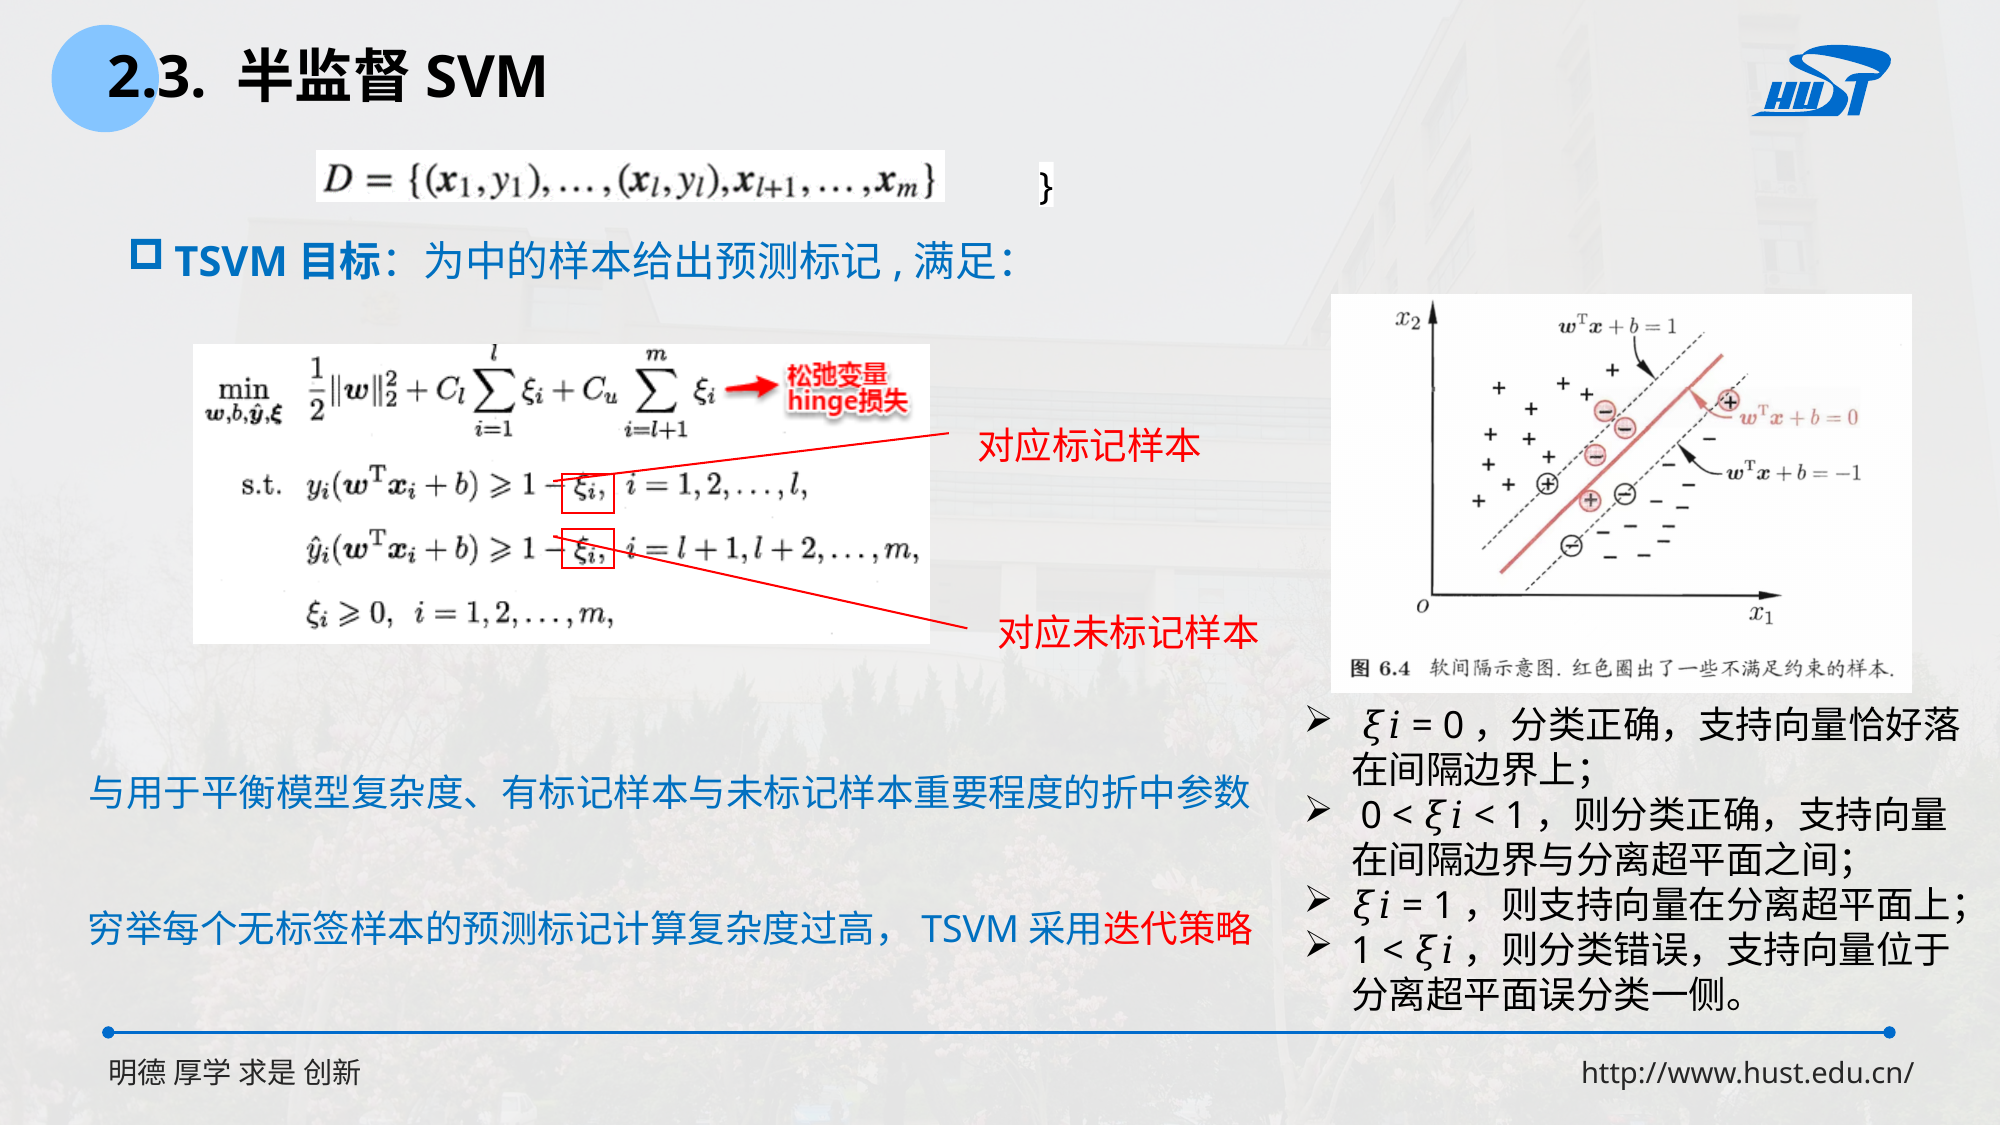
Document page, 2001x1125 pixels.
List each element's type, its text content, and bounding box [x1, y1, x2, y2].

text_box 对应未标记样本 [982, 602, 1280, 662]
picture [1331, 294, 1912, 693]
text_box [930, 432, 949, 437]
text_box 对应标记样本 [962, 414, 1260, 475]
text_box 𝜉𝑖 = 0，分类正确，支持向量恰好落在间隔边界上； 0 < 𝜉𝑖 < 1，则分类正确，支持向量在间隔边界与分离超平面之间； 𝜉𝑖 = 1，则支持向量在分离超平面上； 1 < 𝜉𝑖，则分类错误，支持向量位于分离超平面误分类一侧。 [1289, 694, 2000, 1024]
picture [316, 150, 945, 202]
picture [193, 344, 930, 644]
text_box 穷举每个无标签样本的预测标记计算复杂度过高，TSVM采用迭代策略 [72, 897, 1268, 957]
text_box [930, 618, 968, 630]
list 2.3. 半监督SVM [93, 43, 887, 114]
